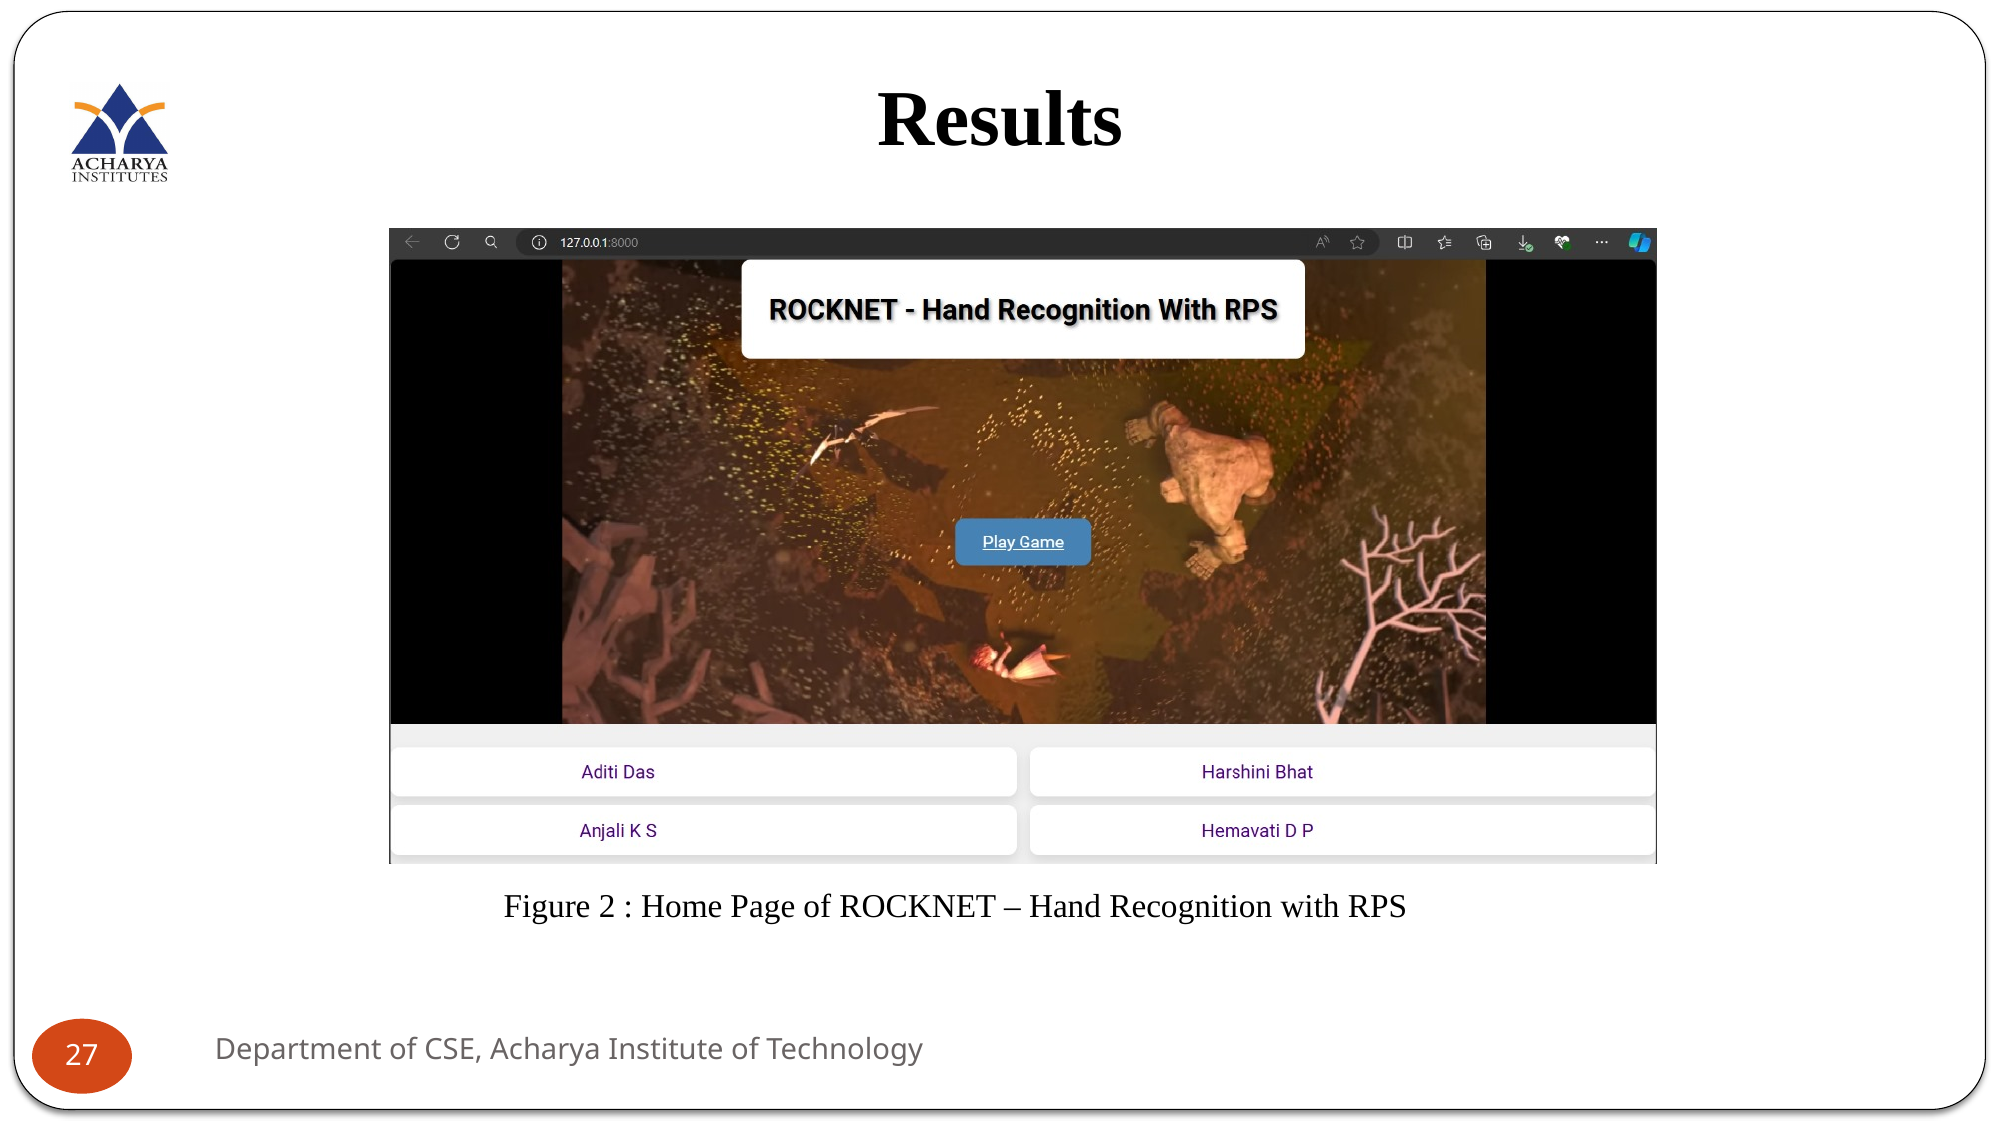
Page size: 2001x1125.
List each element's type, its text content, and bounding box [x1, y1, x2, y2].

text_box Results [72, 58, 1929, 169]
picture [69, 82, 170, 183]
footer Department of CSE, Acharya Institute of Technology [200, 1012, 1067, 1088]
slide_number 27 [32, 1018, 132, 1094]
picture [389, 227, 1657, 864]
text_box Figure 2 : Home Page of ROCKNET – Hand Recognition with RPS [297, 876, 1624, 932]
